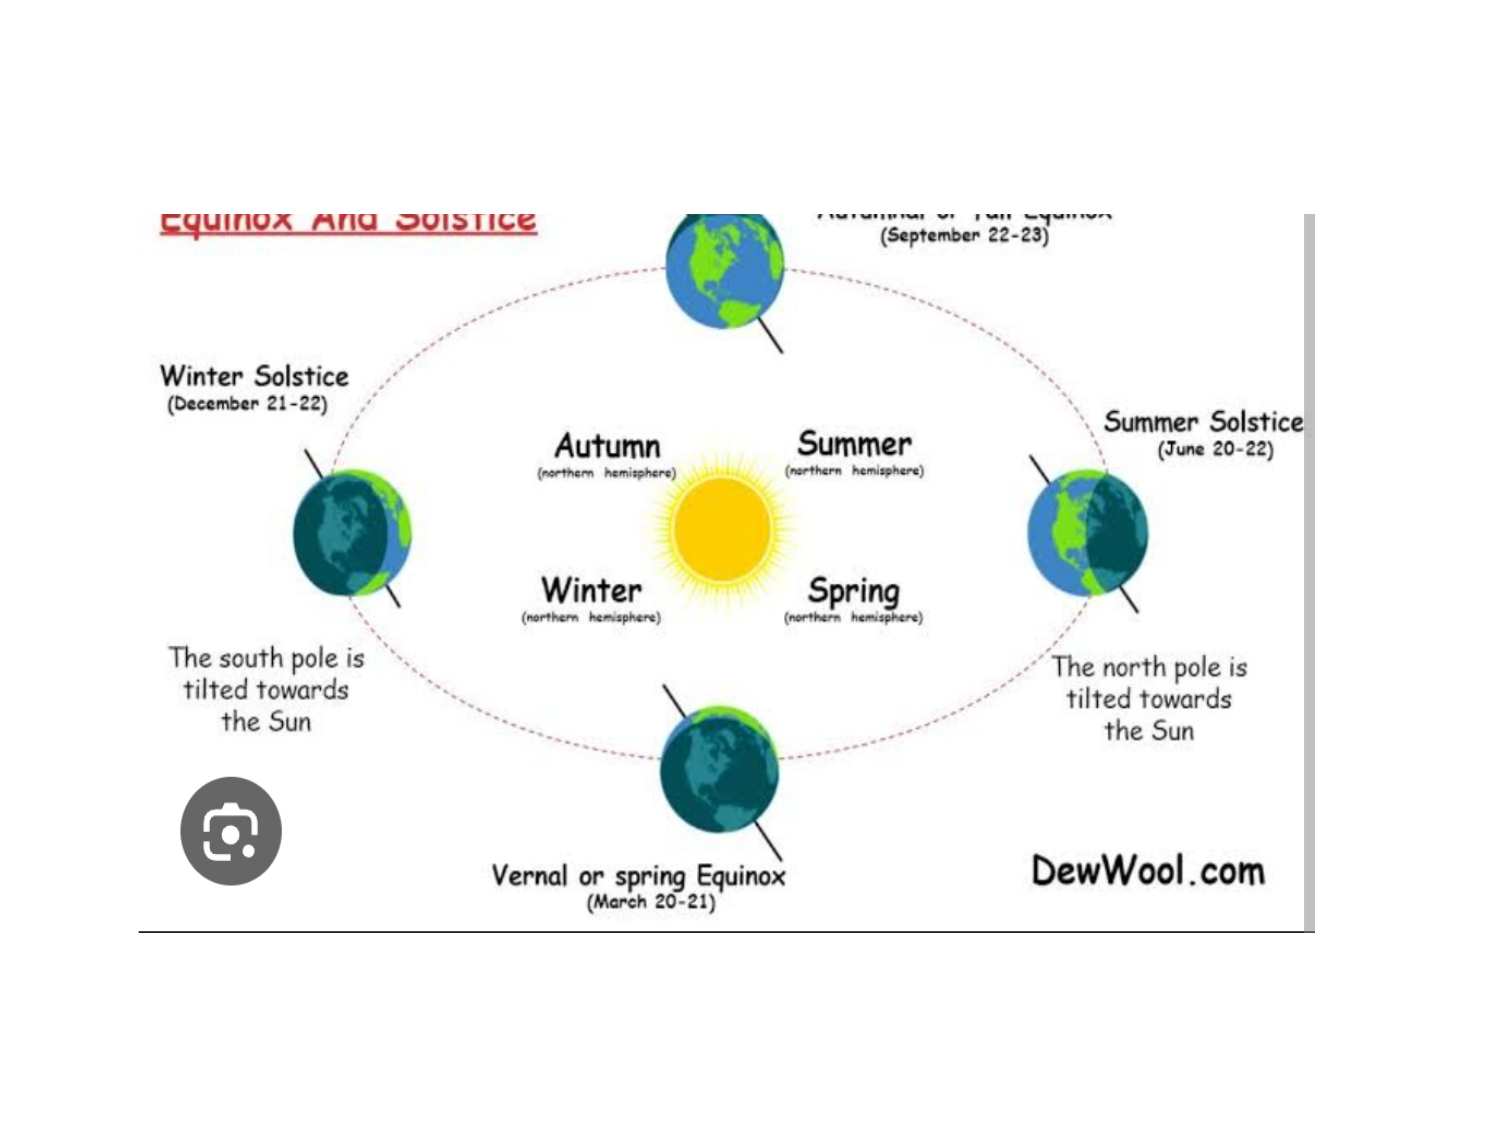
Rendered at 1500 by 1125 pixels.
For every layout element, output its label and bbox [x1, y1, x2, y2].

picture [138, 214, 1377, 933]
